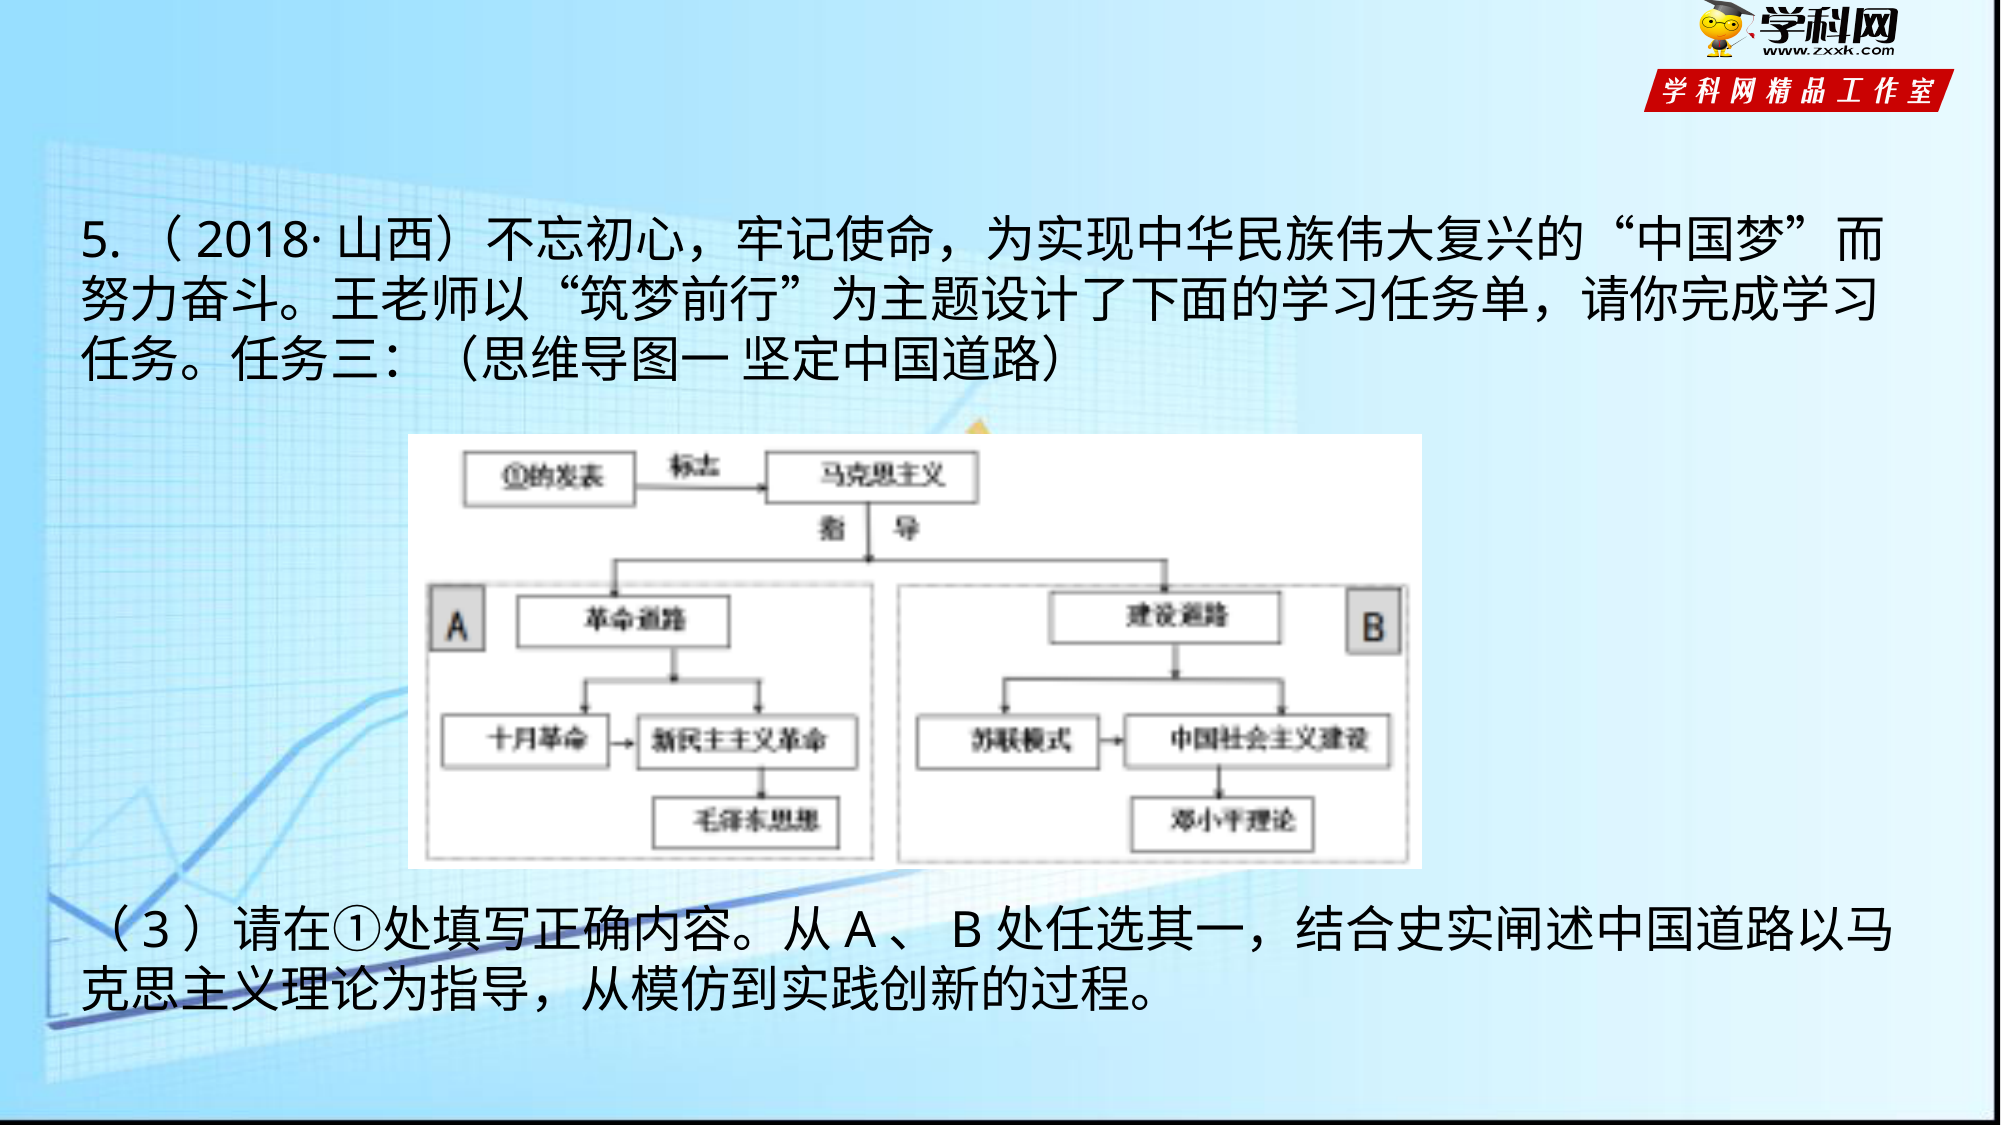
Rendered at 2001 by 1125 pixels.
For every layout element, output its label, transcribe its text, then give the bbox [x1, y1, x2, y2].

text_box 5.（2018·山西）不忘初心，牢记使命，为实现中华民族伟大复兴的“中国梦”而努力奋斗。王老师以“筑梦前行”为主题设计了下面的学习任务单，请你完成学习任务。任务三：（思维导图一 坚定中国道路） （3）请在①处填写正确内容。从A、B处任选其一，结合史实闸述中国道路以马克思主义理论为指导，从模仿到实践创新的过程。 [65, 200, 1936, 1025]
picture [0, 0, 2001, 1125]
